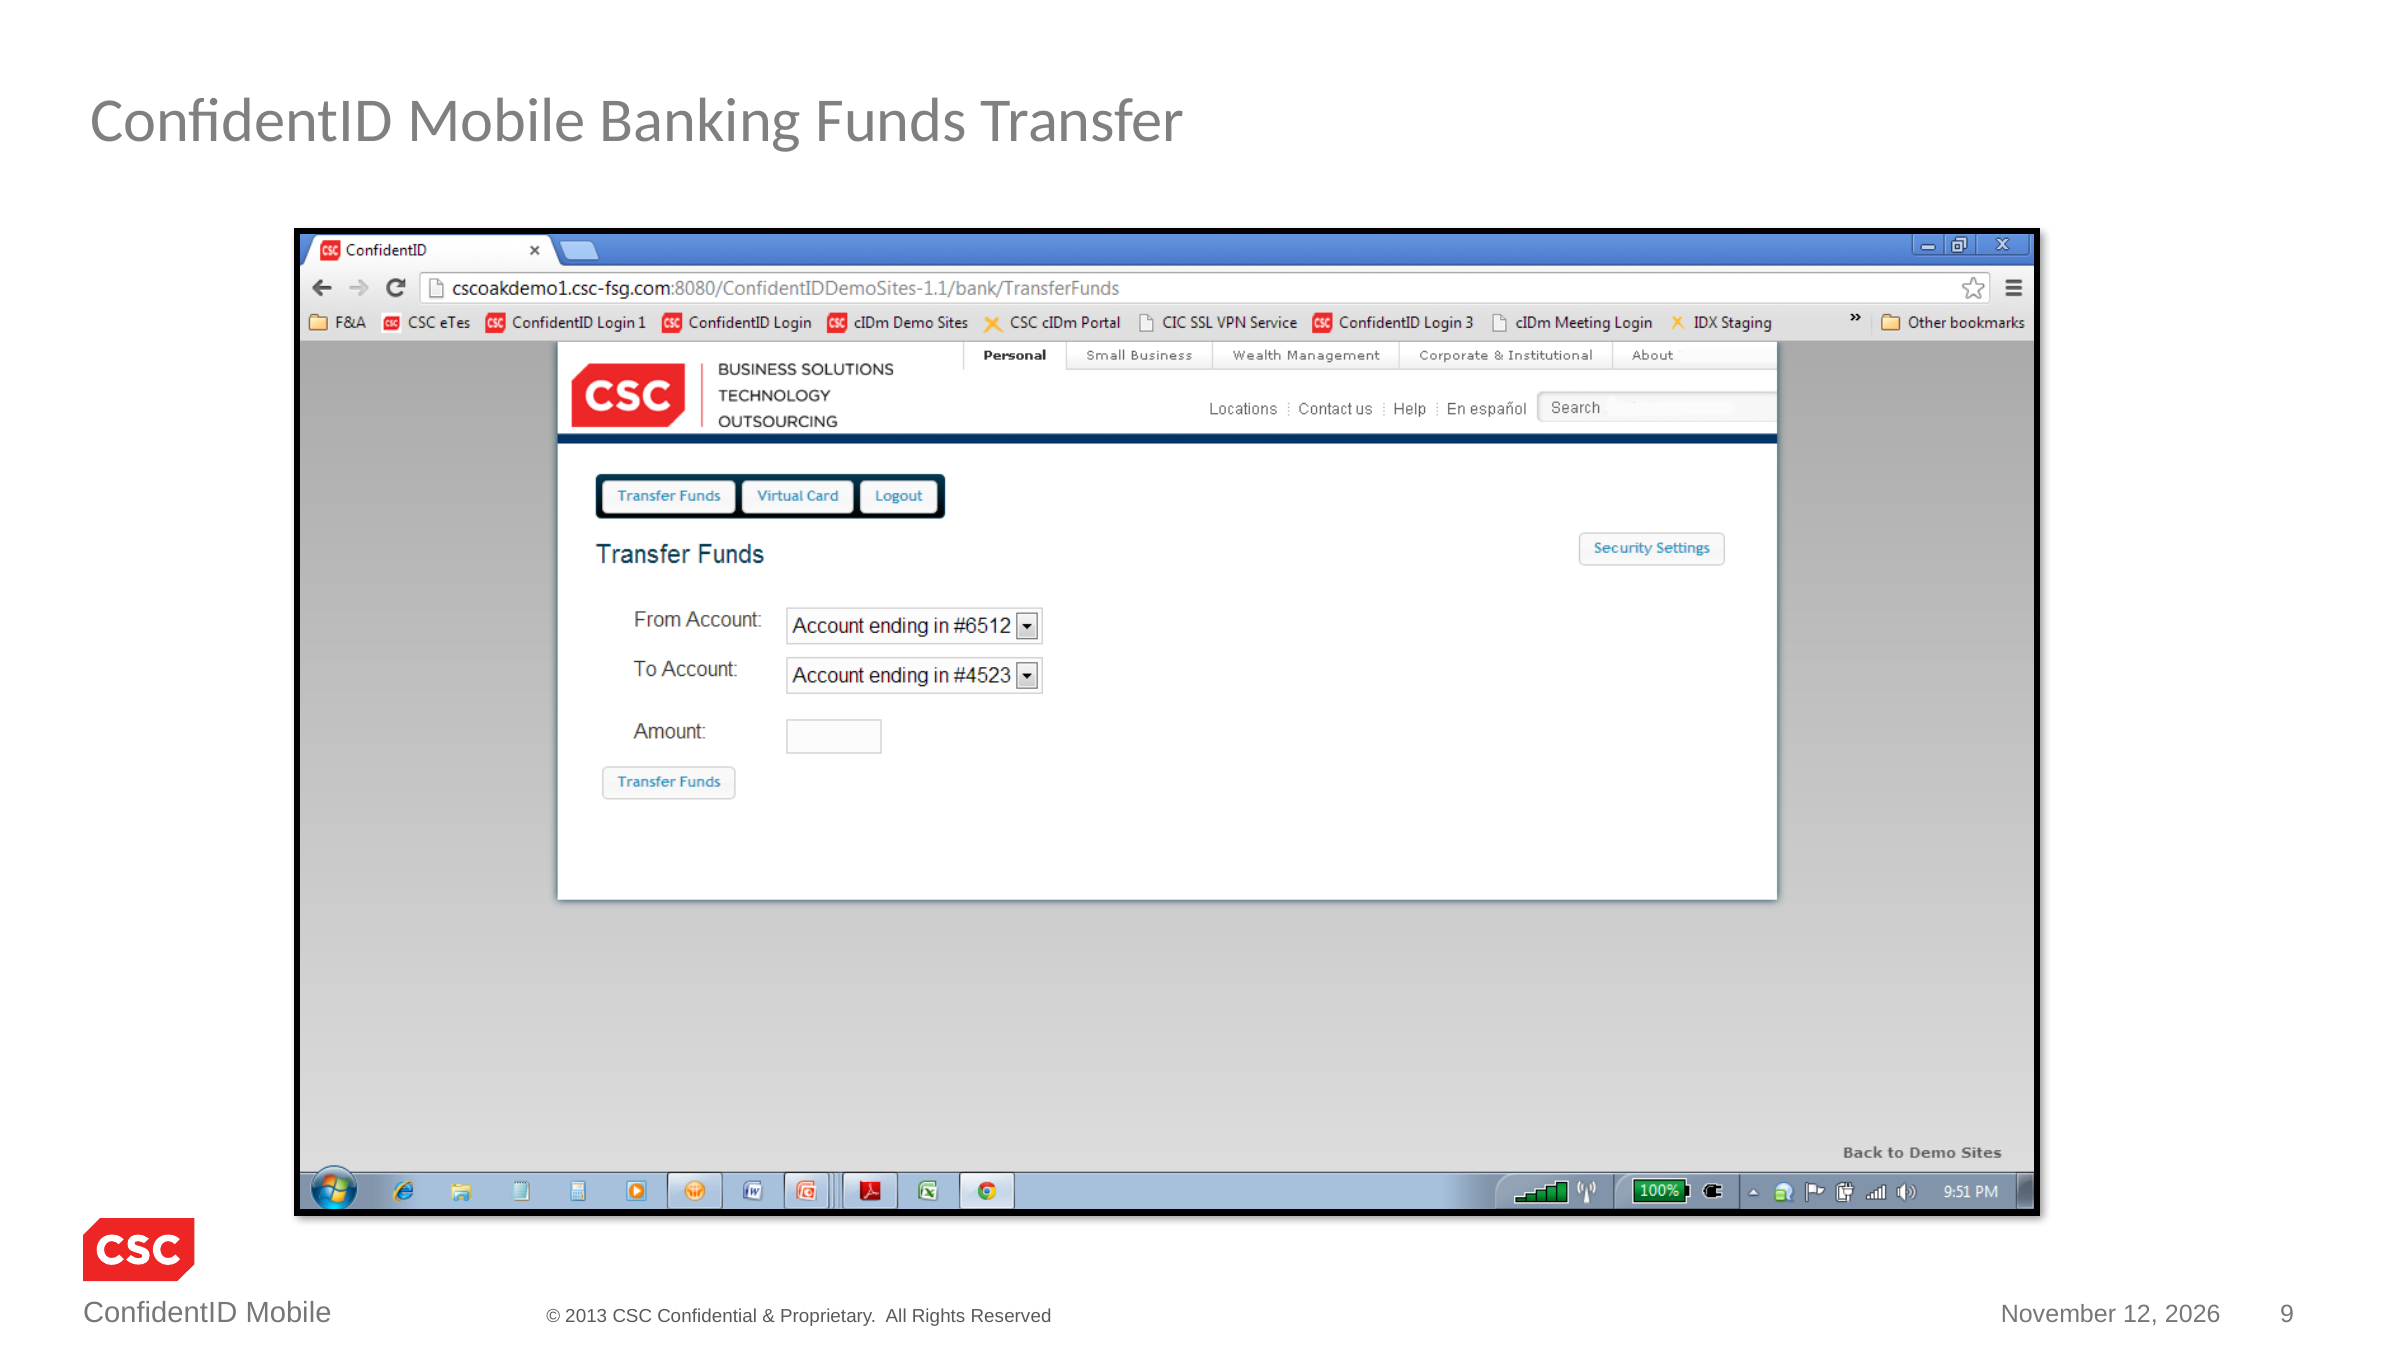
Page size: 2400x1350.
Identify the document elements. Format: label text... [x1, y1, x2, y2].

picture [330, 1205, 338, 1210]
picture [299, 234, 2035, 1210]
title ConfidentID Mobile Banking Funds Transfer [89, 86, 1471, 217]
